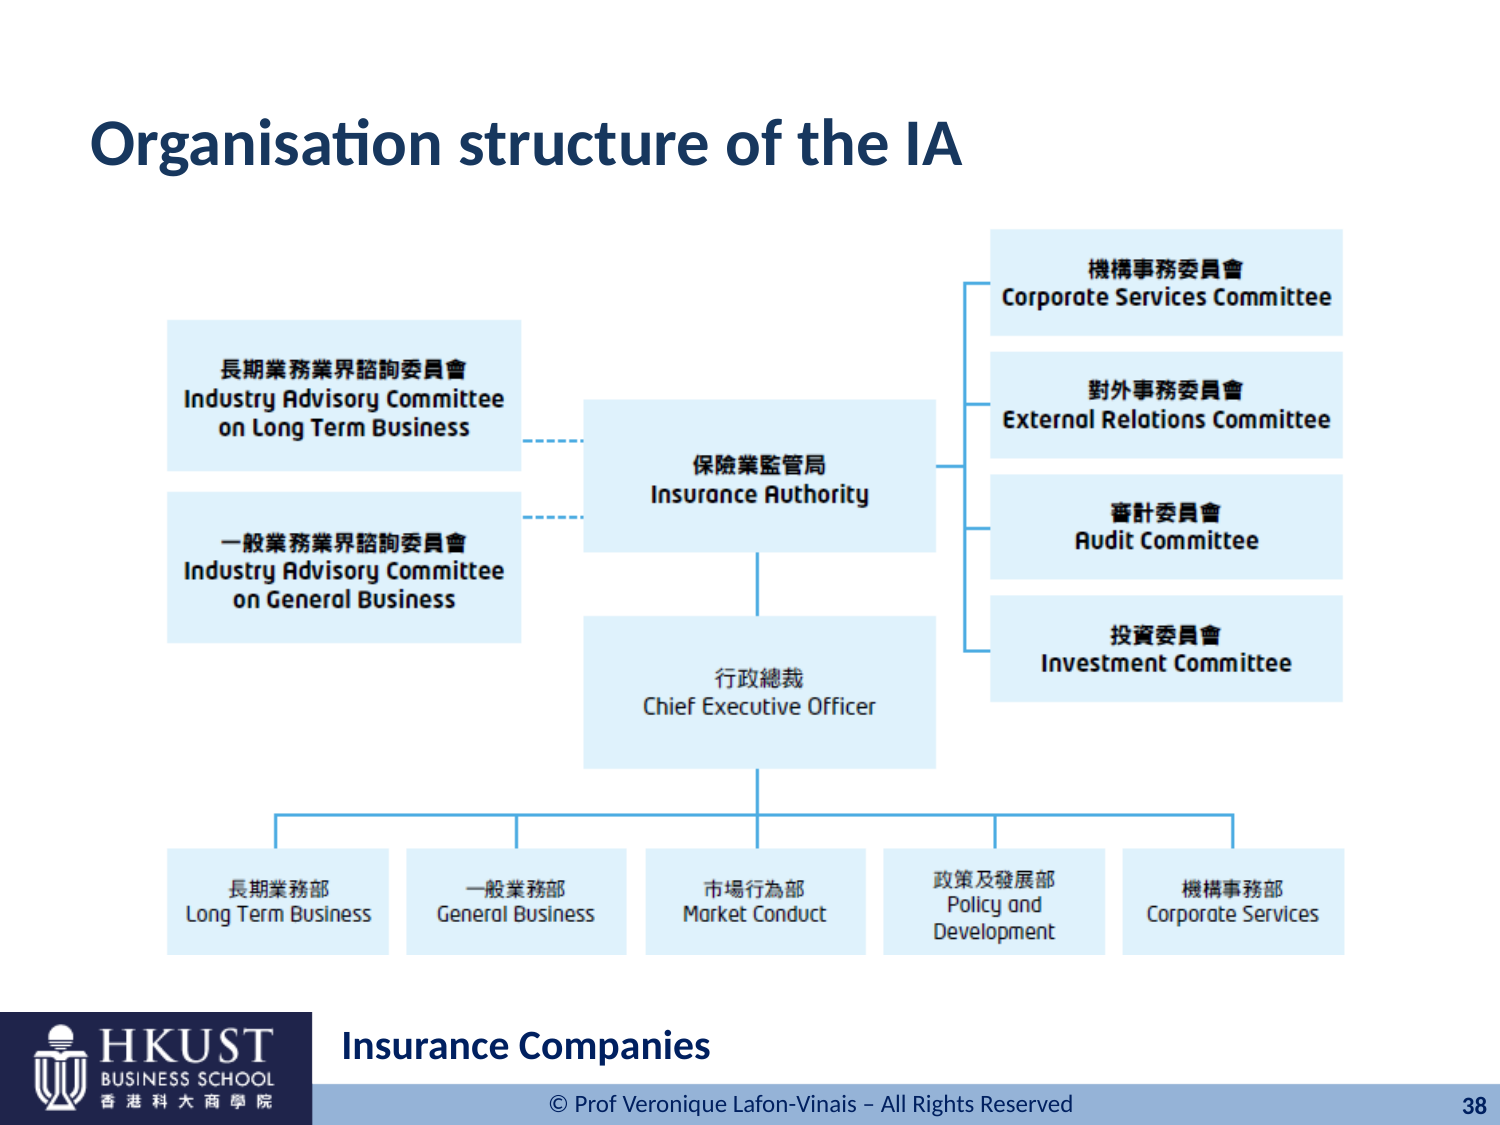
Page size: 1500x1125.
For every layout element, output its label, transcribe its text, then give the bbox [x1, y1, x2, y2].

slide_number 38 [1351, 1080, 1500, 1125]
title Organisation structure of the IA [74, 44, 1426, 233]
picture [0, 1012, 1500, 1125]
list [118, 212, 1382, 956]
footer Insurance Companies [326, 1007, 1500, 1078]
